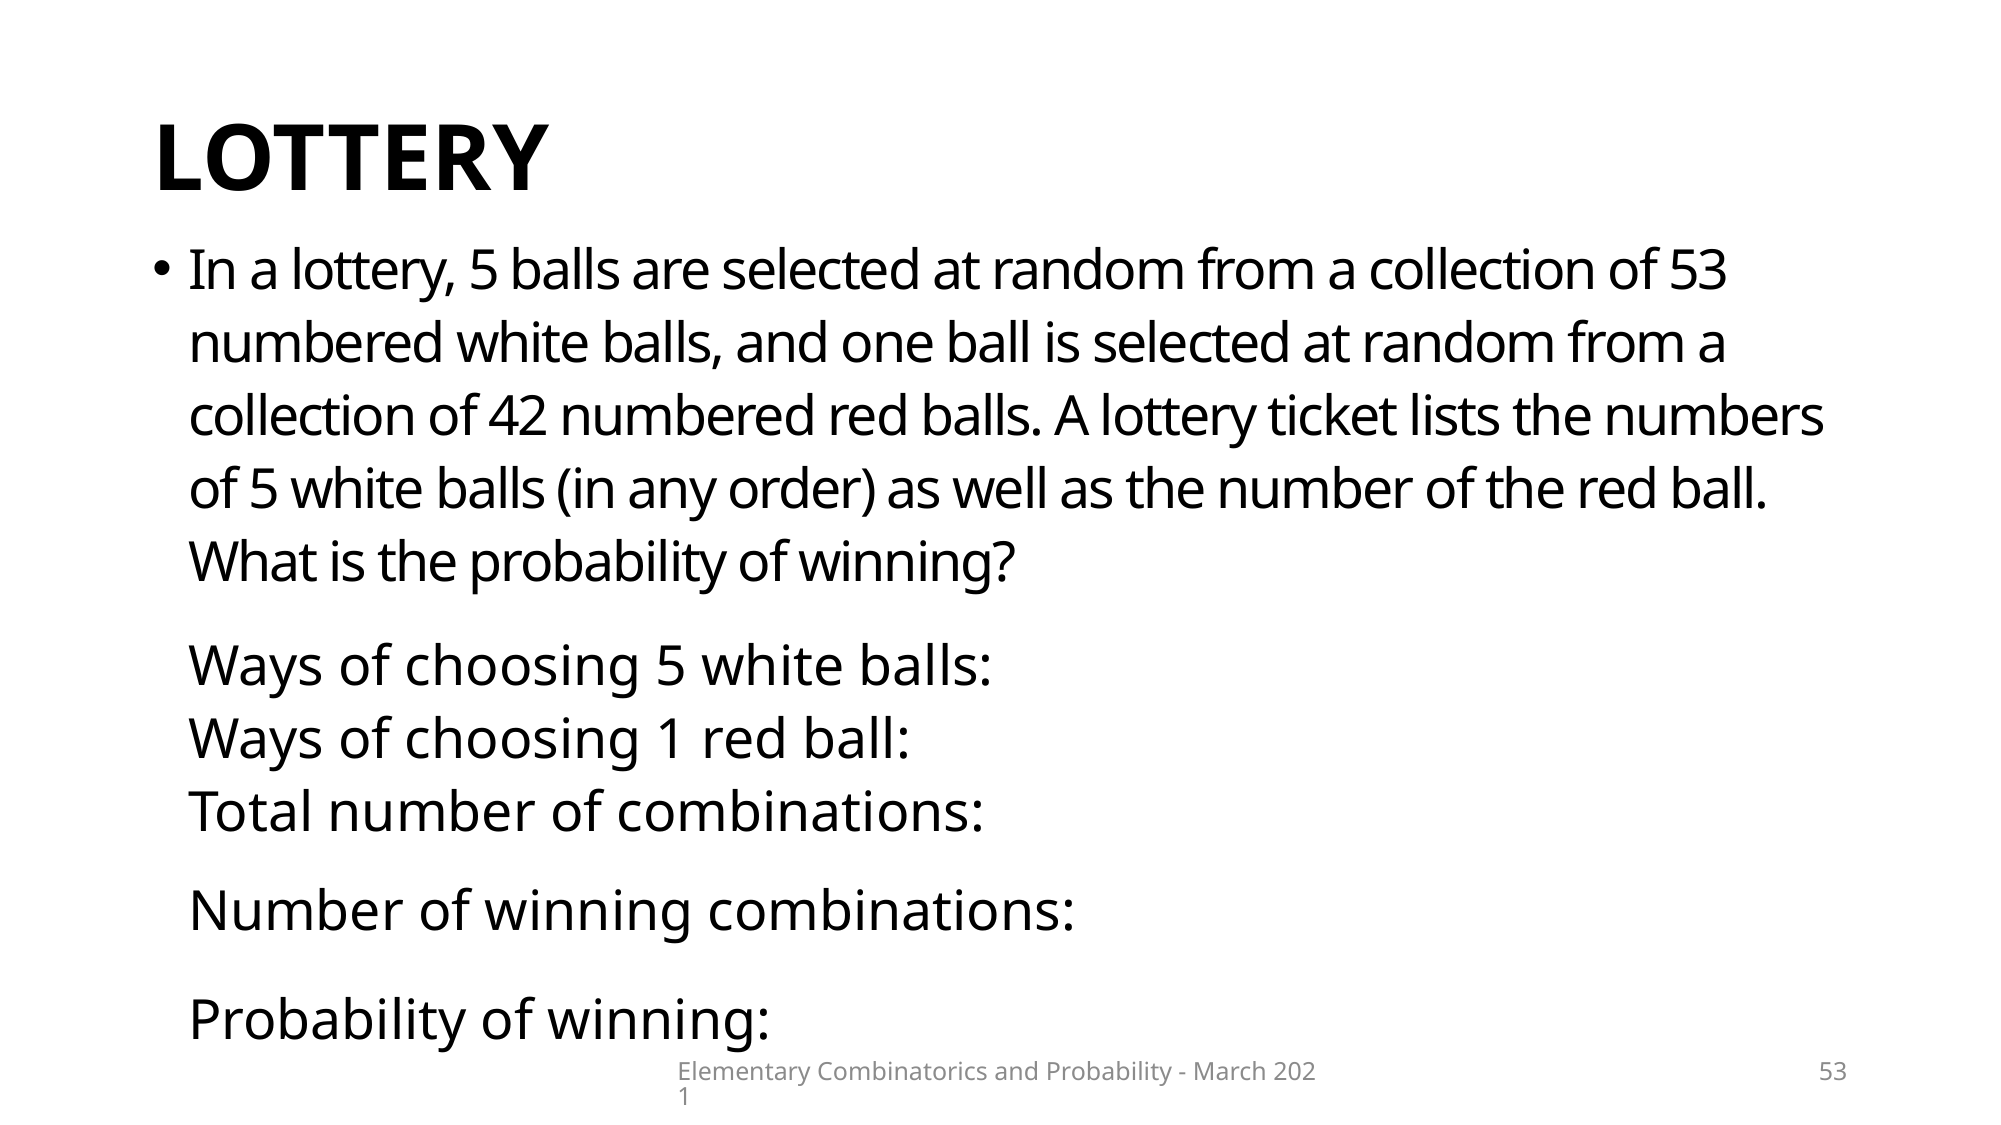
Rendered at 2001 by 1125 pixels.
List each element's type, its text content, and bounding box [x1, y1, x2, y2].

slide_number 53 [1412, 1042, 1863, 1103]
title lottery [137, 52, 1863, 270]
footer Elementary Combinatorics and Probability - March 2021 [662, 1042, 1338, 1103]
